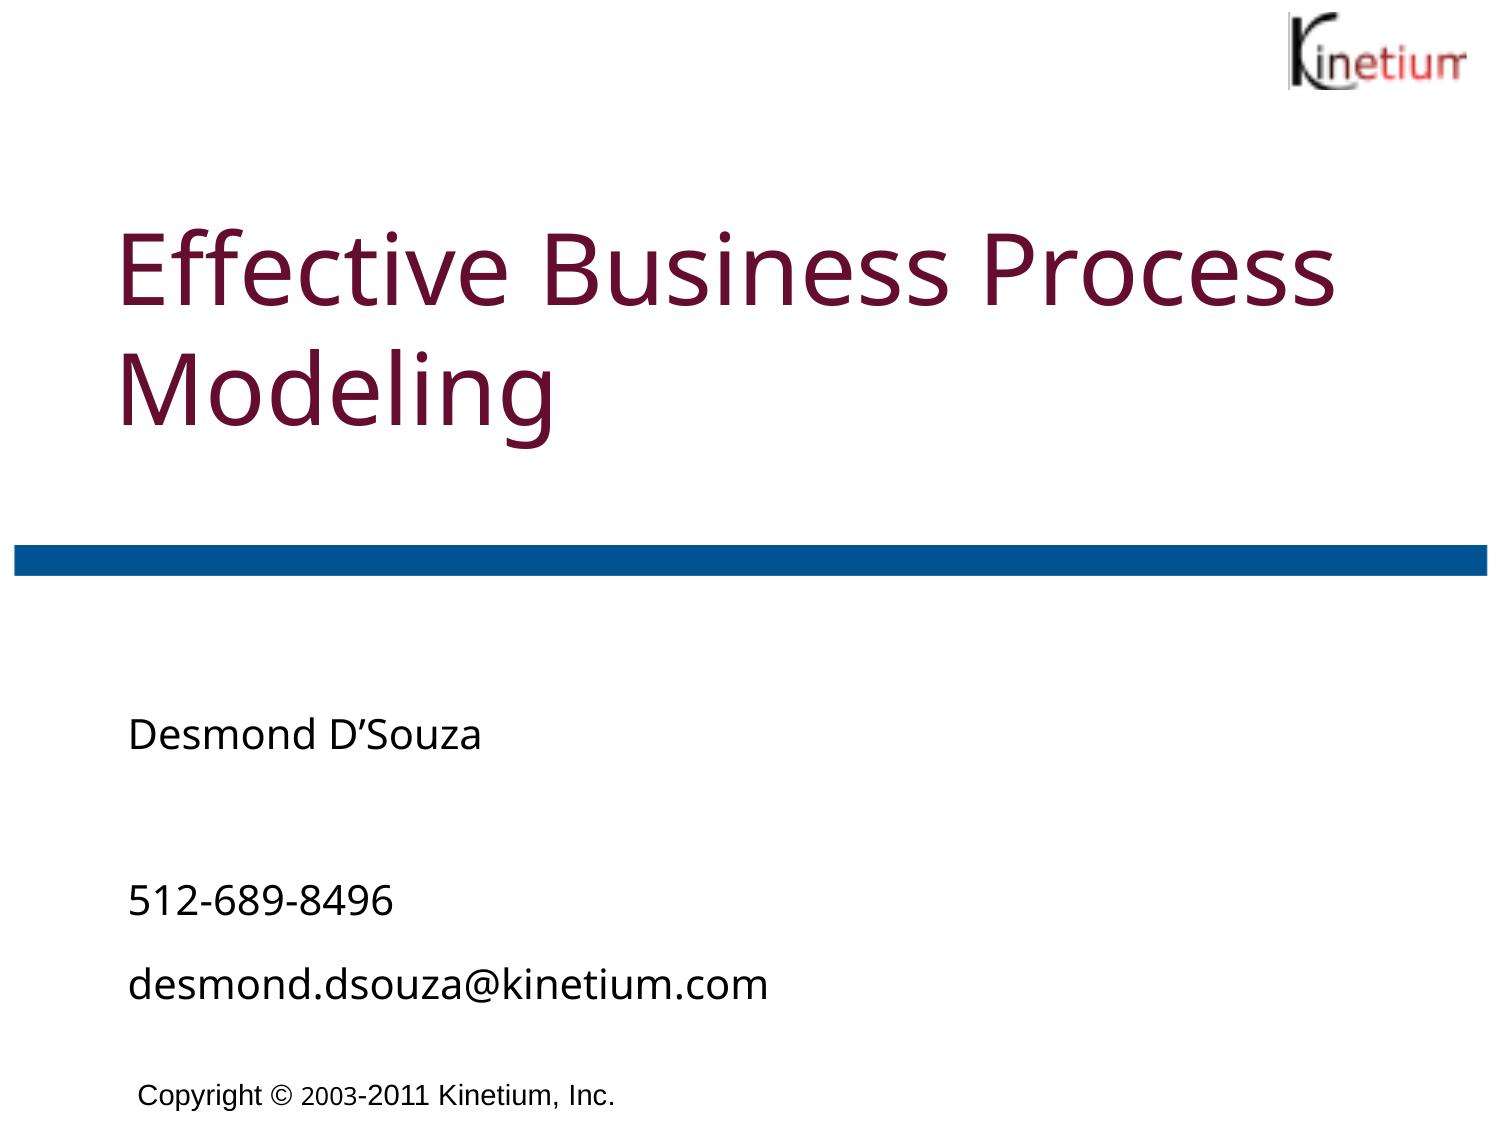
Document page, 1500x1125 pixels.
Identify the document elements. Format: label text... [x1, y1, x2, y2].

title Effective Business Process Modeling [99, 149, 1438, 500]
subtitle Desmond D’Souza 512-689-8496 desmond.dsouza@kinetium.com [112, 675, 1375, 975]
